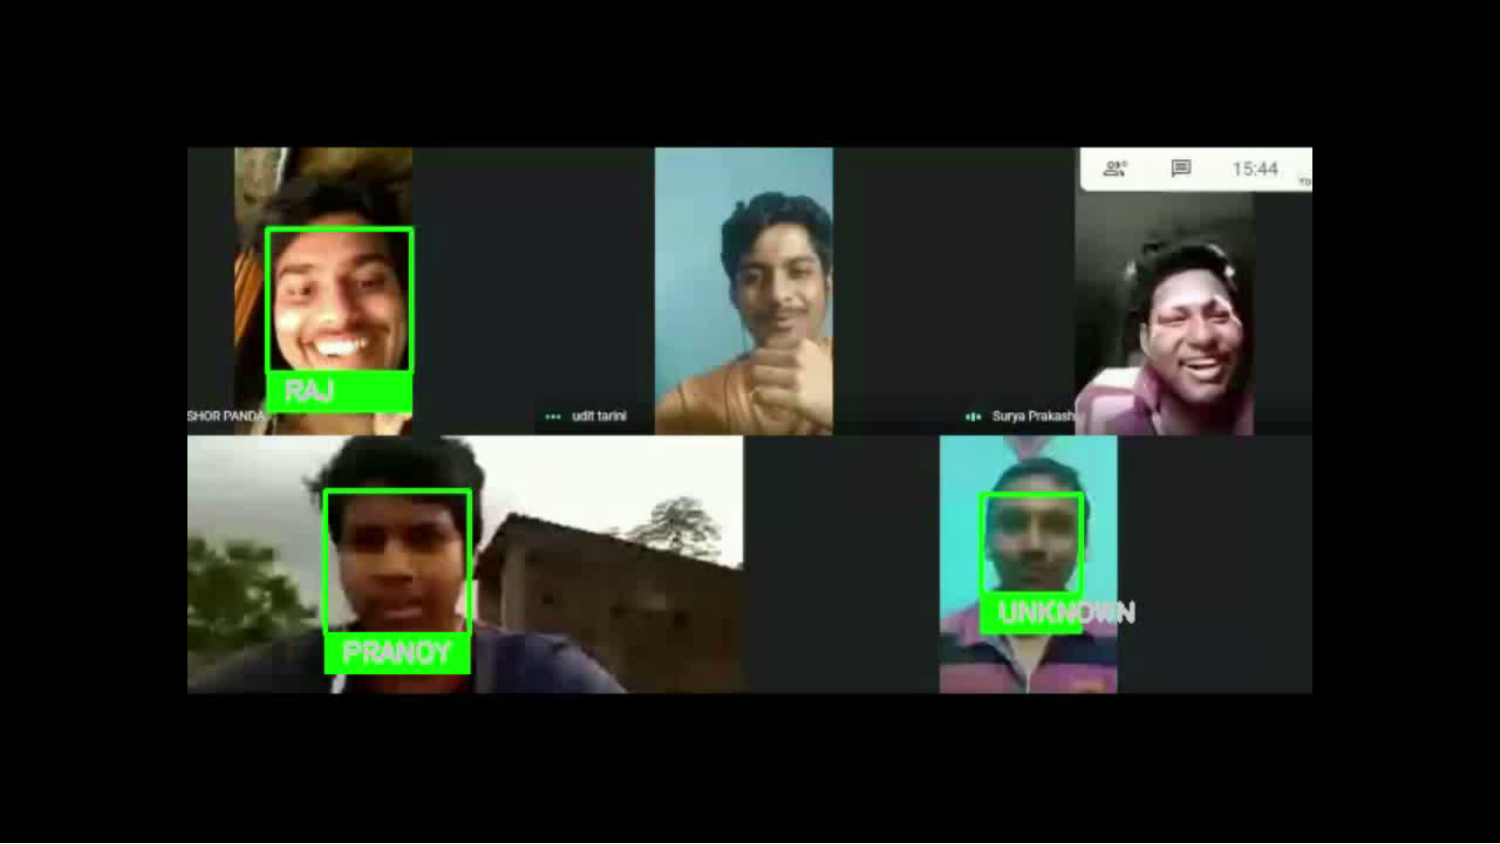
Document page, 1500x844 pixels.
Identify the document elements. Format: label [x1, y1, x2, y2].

text_box [0, 0, 1500, 844]
